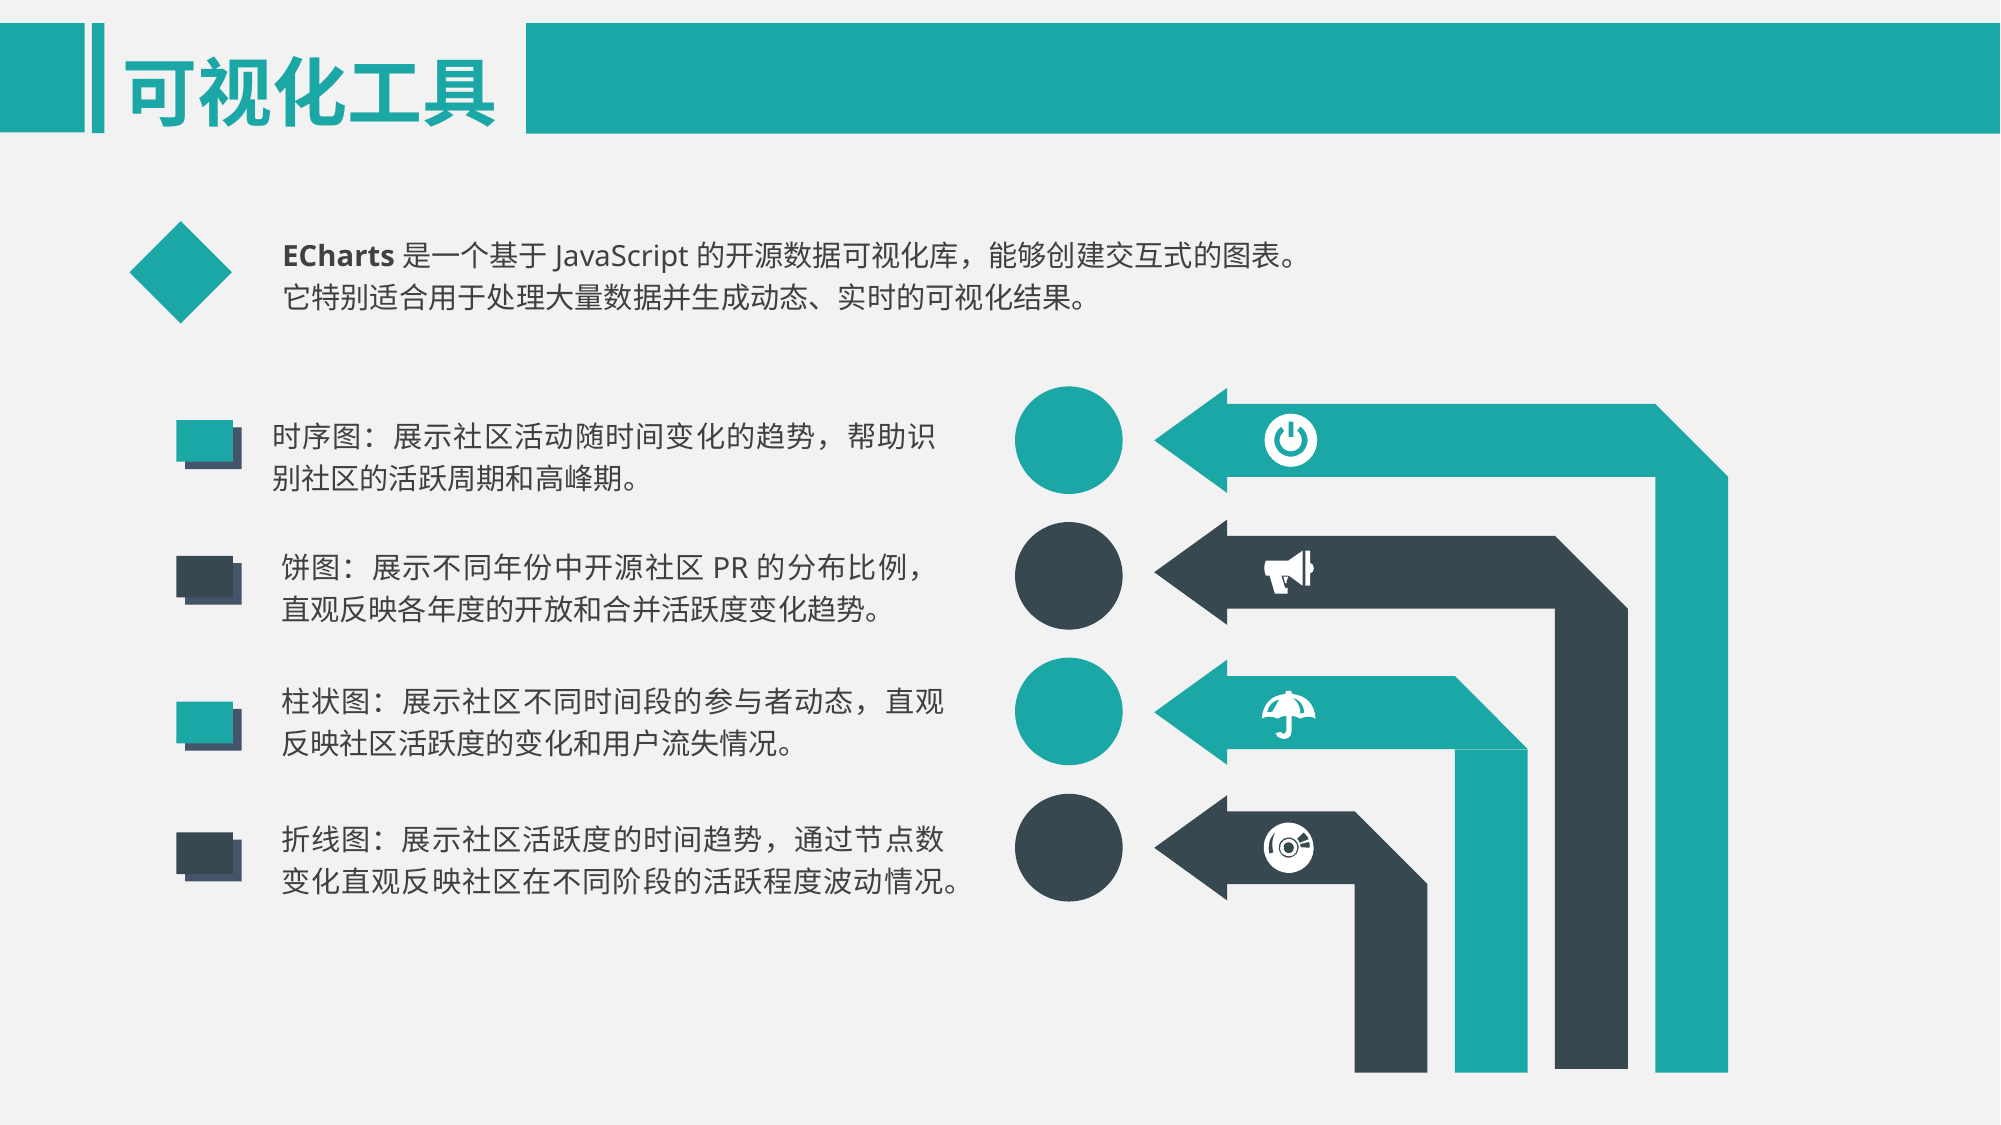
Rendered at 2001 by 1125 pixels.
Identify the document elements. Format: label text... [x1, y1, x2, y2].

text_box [176, 701, 242, 751]
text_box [129, 221, 1305, 324]
text_box 时序图：展示社区活动随时间变化的趋势，帮助识别社区的活跃周期和高峰期。 [257, 404, 953, 492]
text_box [176, 832, 242, 882]
text_box 折线图：展示社区活跃度的时间趋势，通过节点数变化直观反映社区在不同阶段的活跃程度波动情况。 [266, 806, 959, 895]
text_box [1015, 386, 1728, 1073]
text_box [176, 420, 242, 470]
text_box 饼图：展示不同年份中开源社区PR的分布比例，直观反映各年度的开放和合并活跃度变化趋势。 [266, 535, 953, 641]
text_box 可视化工具 [108, 25, 551, 137]
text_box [176, 555, 242, 605]
text_box 柱状图：展示社区不同时间段的参与者动态，直观反映社区活跃度的变化和用户流失情况。 [266, 668, 960, 781]
